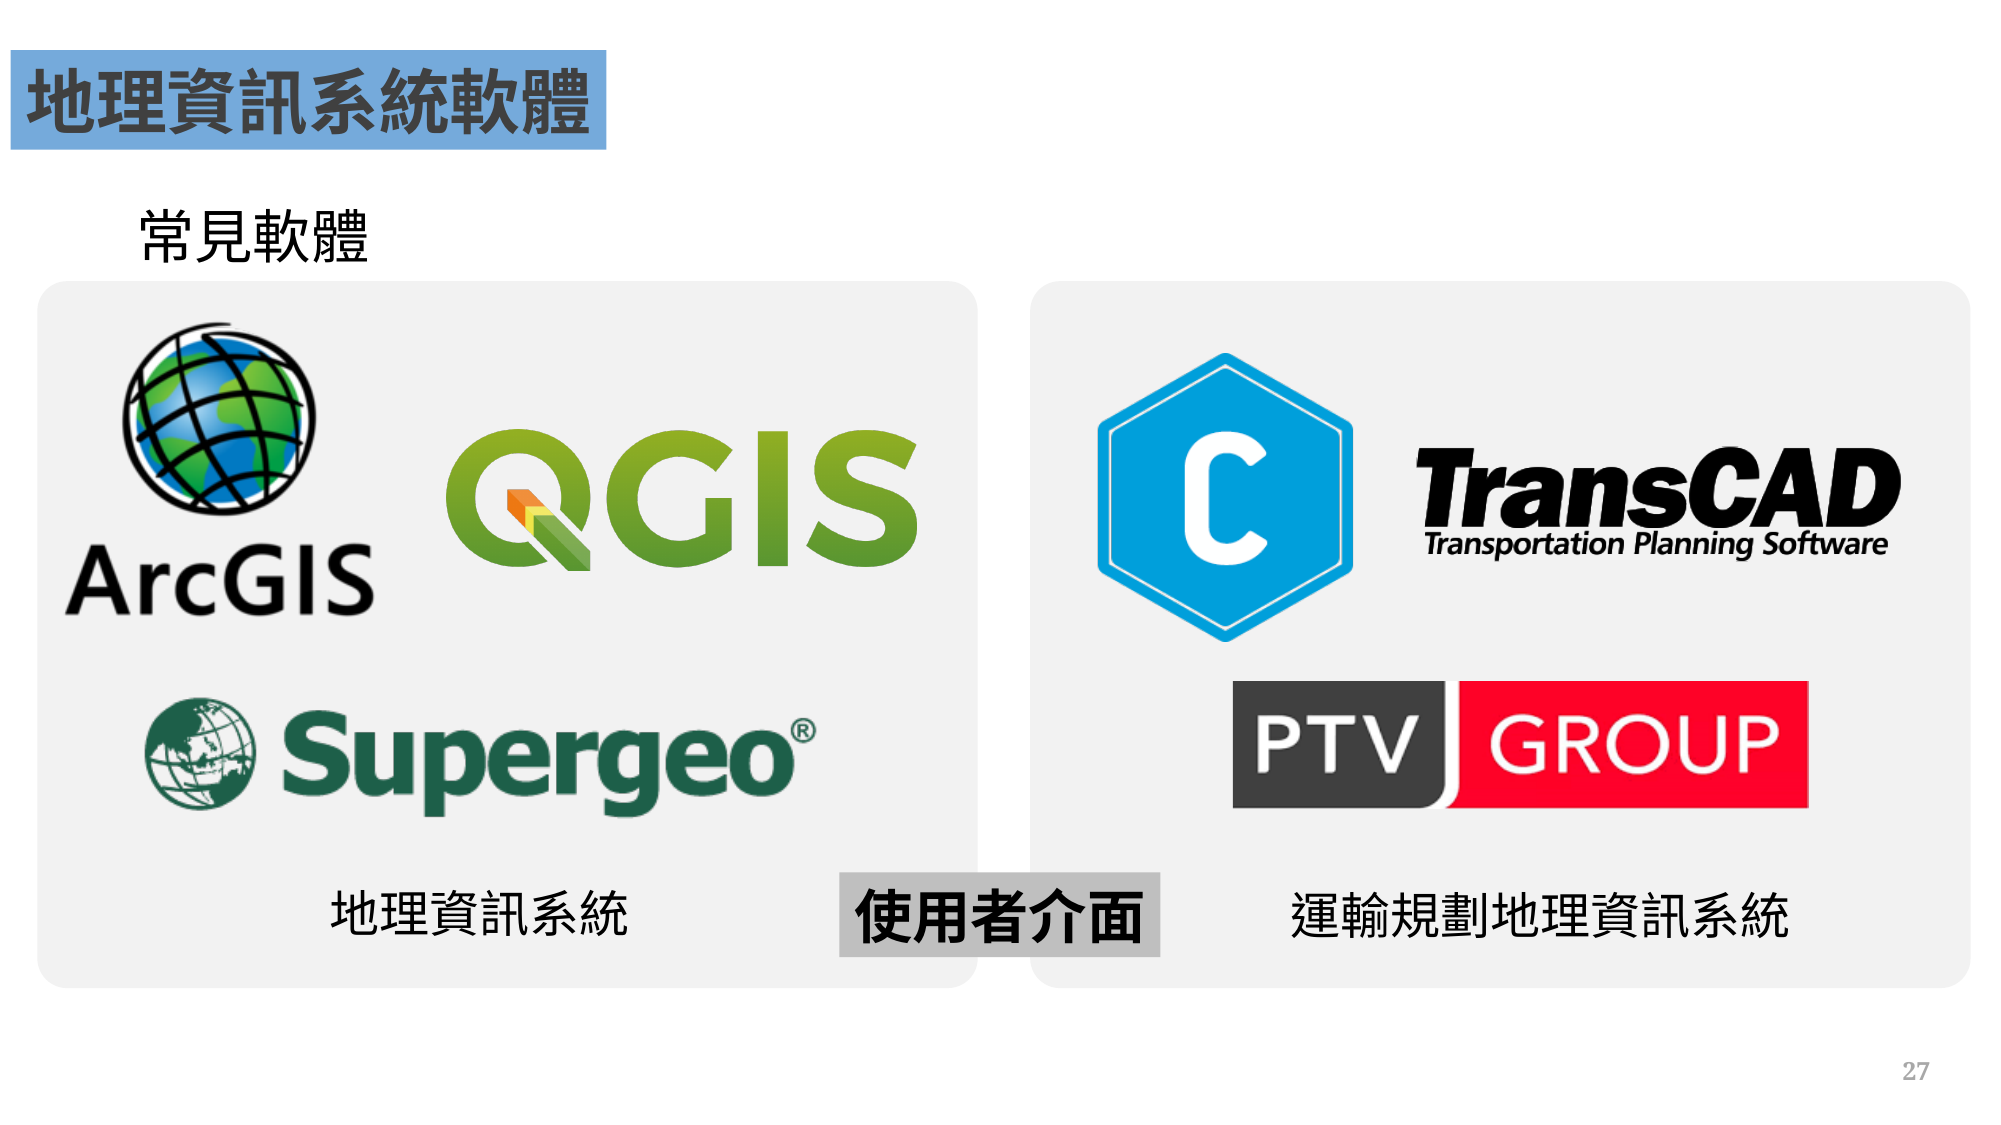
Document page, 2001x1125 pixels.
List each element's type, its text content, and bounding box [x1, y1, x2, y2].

picture [1229, 353, 1370, 642]
picture [1109, 365, 1342, 630]
slide_number 27 [1495, 1042, 1946, 1103]
text_box 地理資訊系統 [315, 875, 645, 950]
picture [45, 296, 394, 644]
text_box [36, 280, 979, 990]
text_box 地理資訊系統軟體 [10, 50, 607, 150]
picture [128, 673, 832, 861]
text_box 常見軟體 [121, 192, 385, 278]
text_box 運輸規劃地理資訊系統 [1276, 877, 1806, 953]
picture [1081, 353, 1222, 642]
picture [1405, 443, 1917, 571]
picture [446, 429, 917, 571]
picture [1232, 668, 1816, 809]
text_box [1029, 280, 1972, 990]
text_box 使用者介面 [839, 872, 1161, 958]
